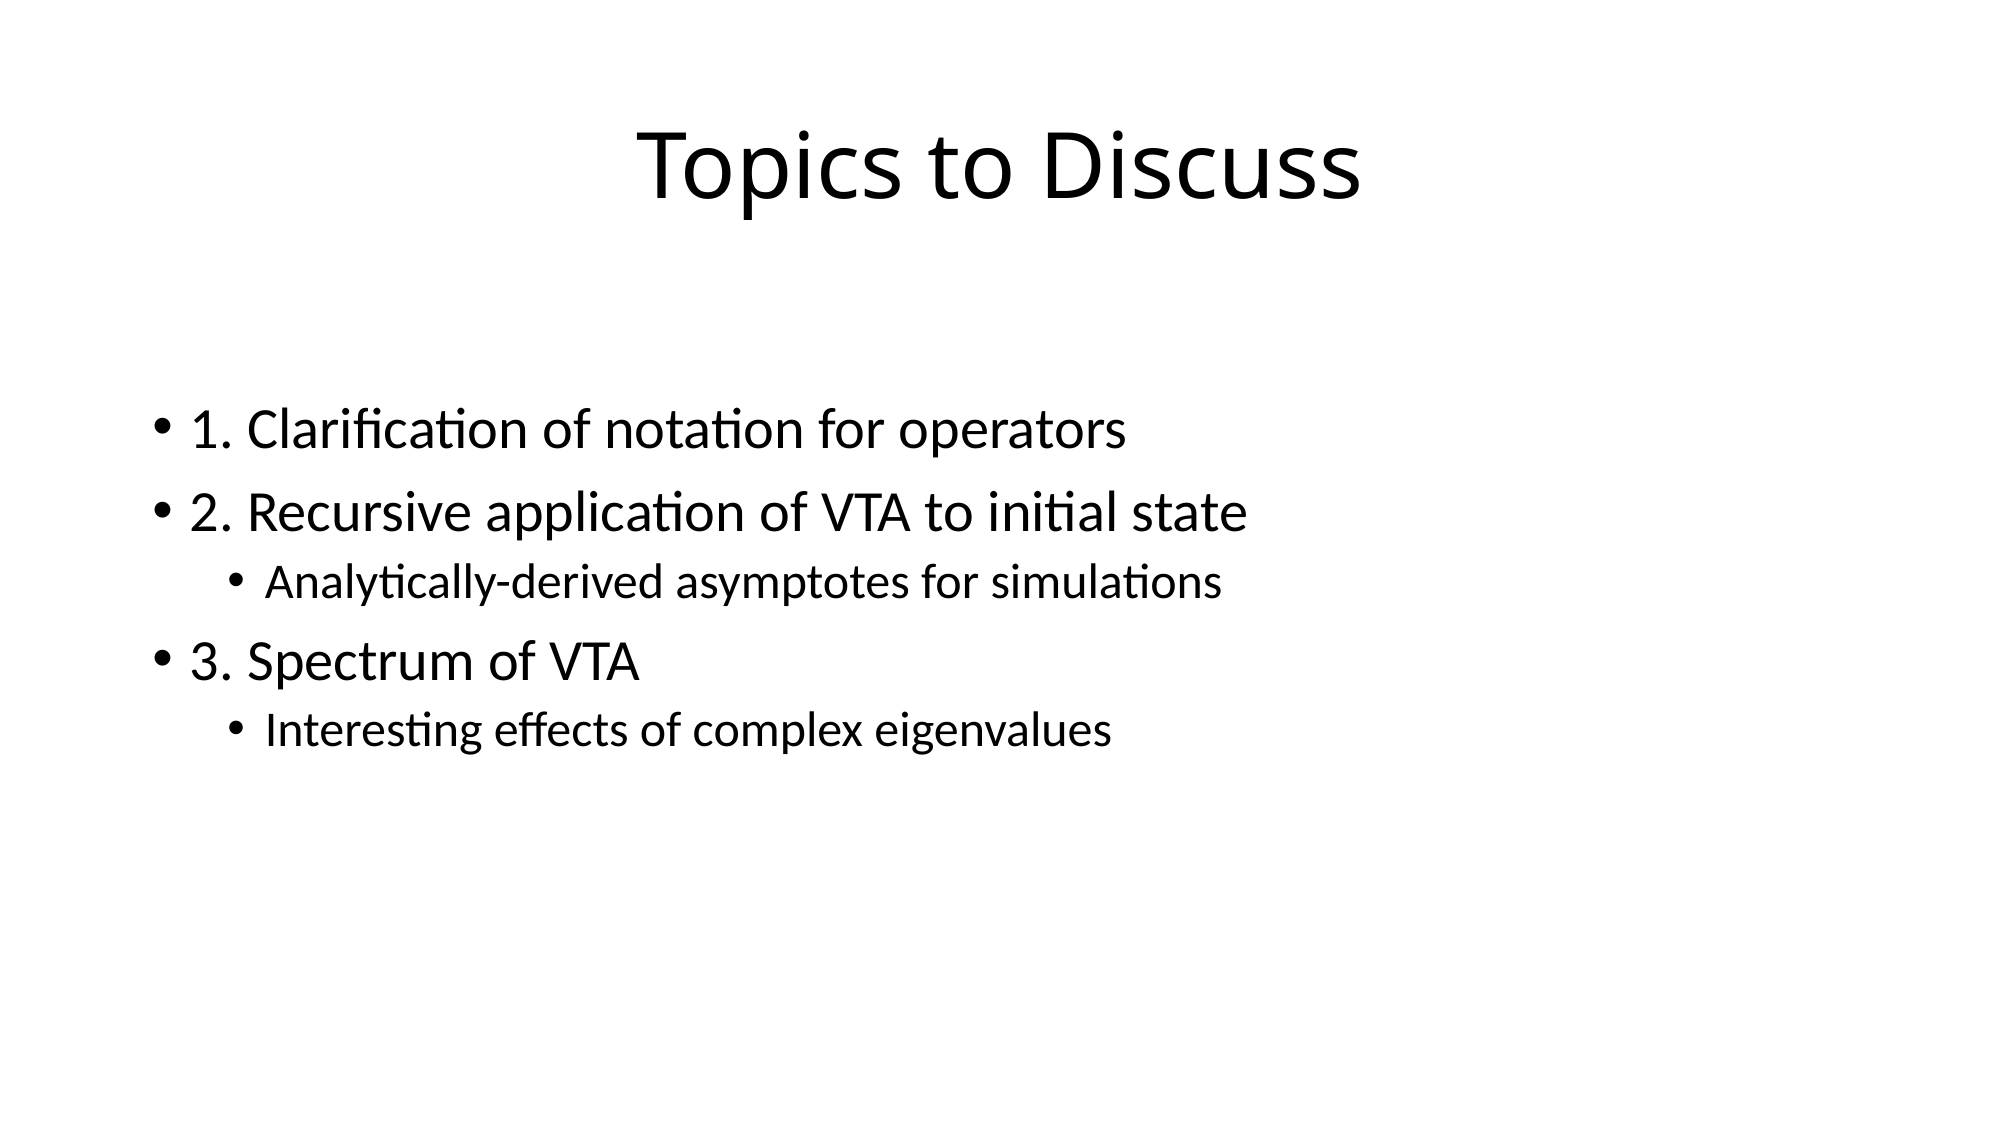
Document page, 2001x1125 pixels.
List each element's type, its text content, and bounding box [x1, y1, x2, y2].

title Topics to Discuss [137, 59, 1863, 278]
list 1. Clarification of notation for operators 2. Recursive application of VTA to initial state Analytically-derived asymptotes for simulations 3. Spectrum of VTA Interesting effects of complex eigenvalues [137, 299, 1863, 1014]
